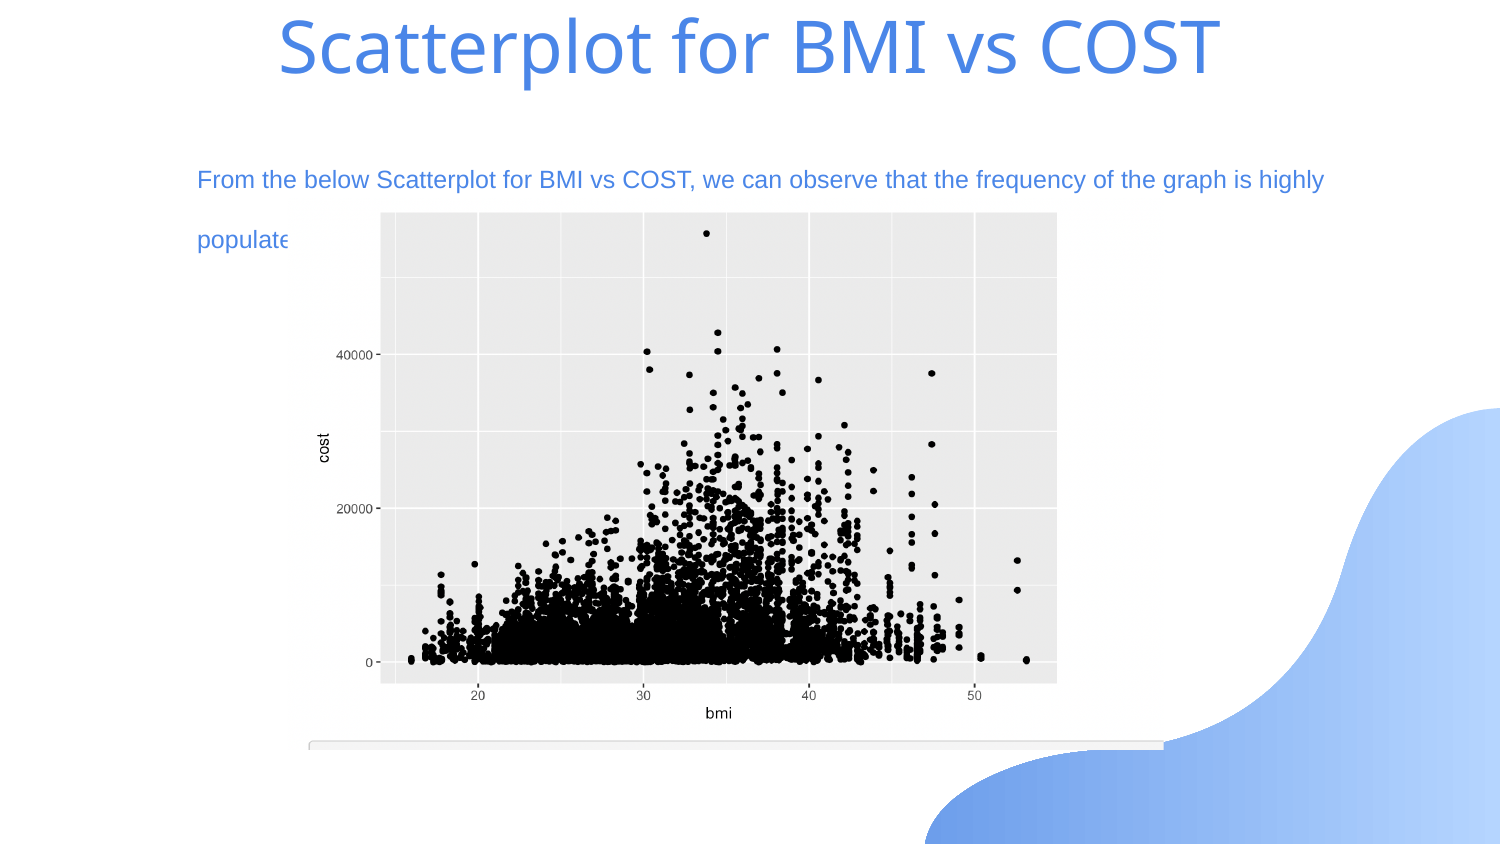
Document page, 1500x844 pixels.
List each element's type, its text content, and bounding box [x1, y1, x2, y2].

list From the below Scatterplot for BMI vs COST, we can observe that the frequency of the graph is highly populated from 20 to 35 bmi and 0 to 10000 USD [182, 185, 1364, 269]
title Scatterplot for BMI vs COST [118, 18, 1382, 71]
picture [287, 198, 1164, 750]
